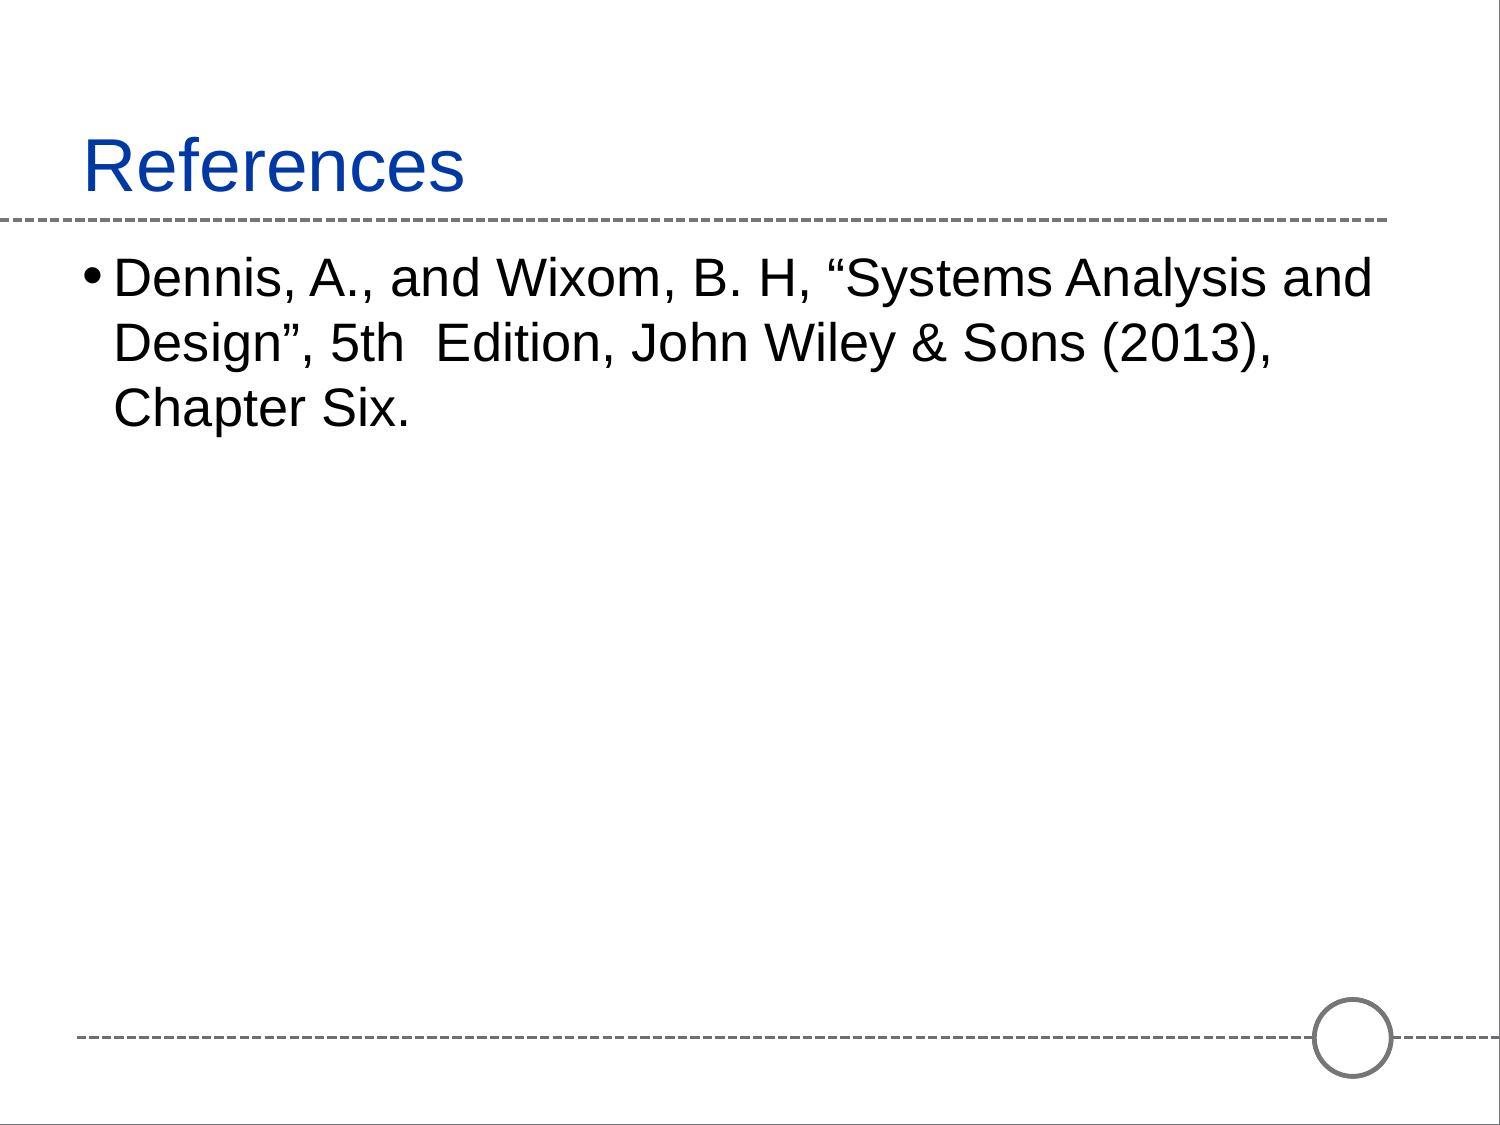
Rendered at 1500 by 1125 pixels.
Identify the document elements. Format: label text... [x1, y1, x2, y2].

title References [67, 91, 1211, 232]
list Dennis, A., and Wixom, B. H, “Systems Analysis and Design”, 5th Edition, John Wiley & Sons (2013), Chapter Six. [67, 234, 1412, 965]
